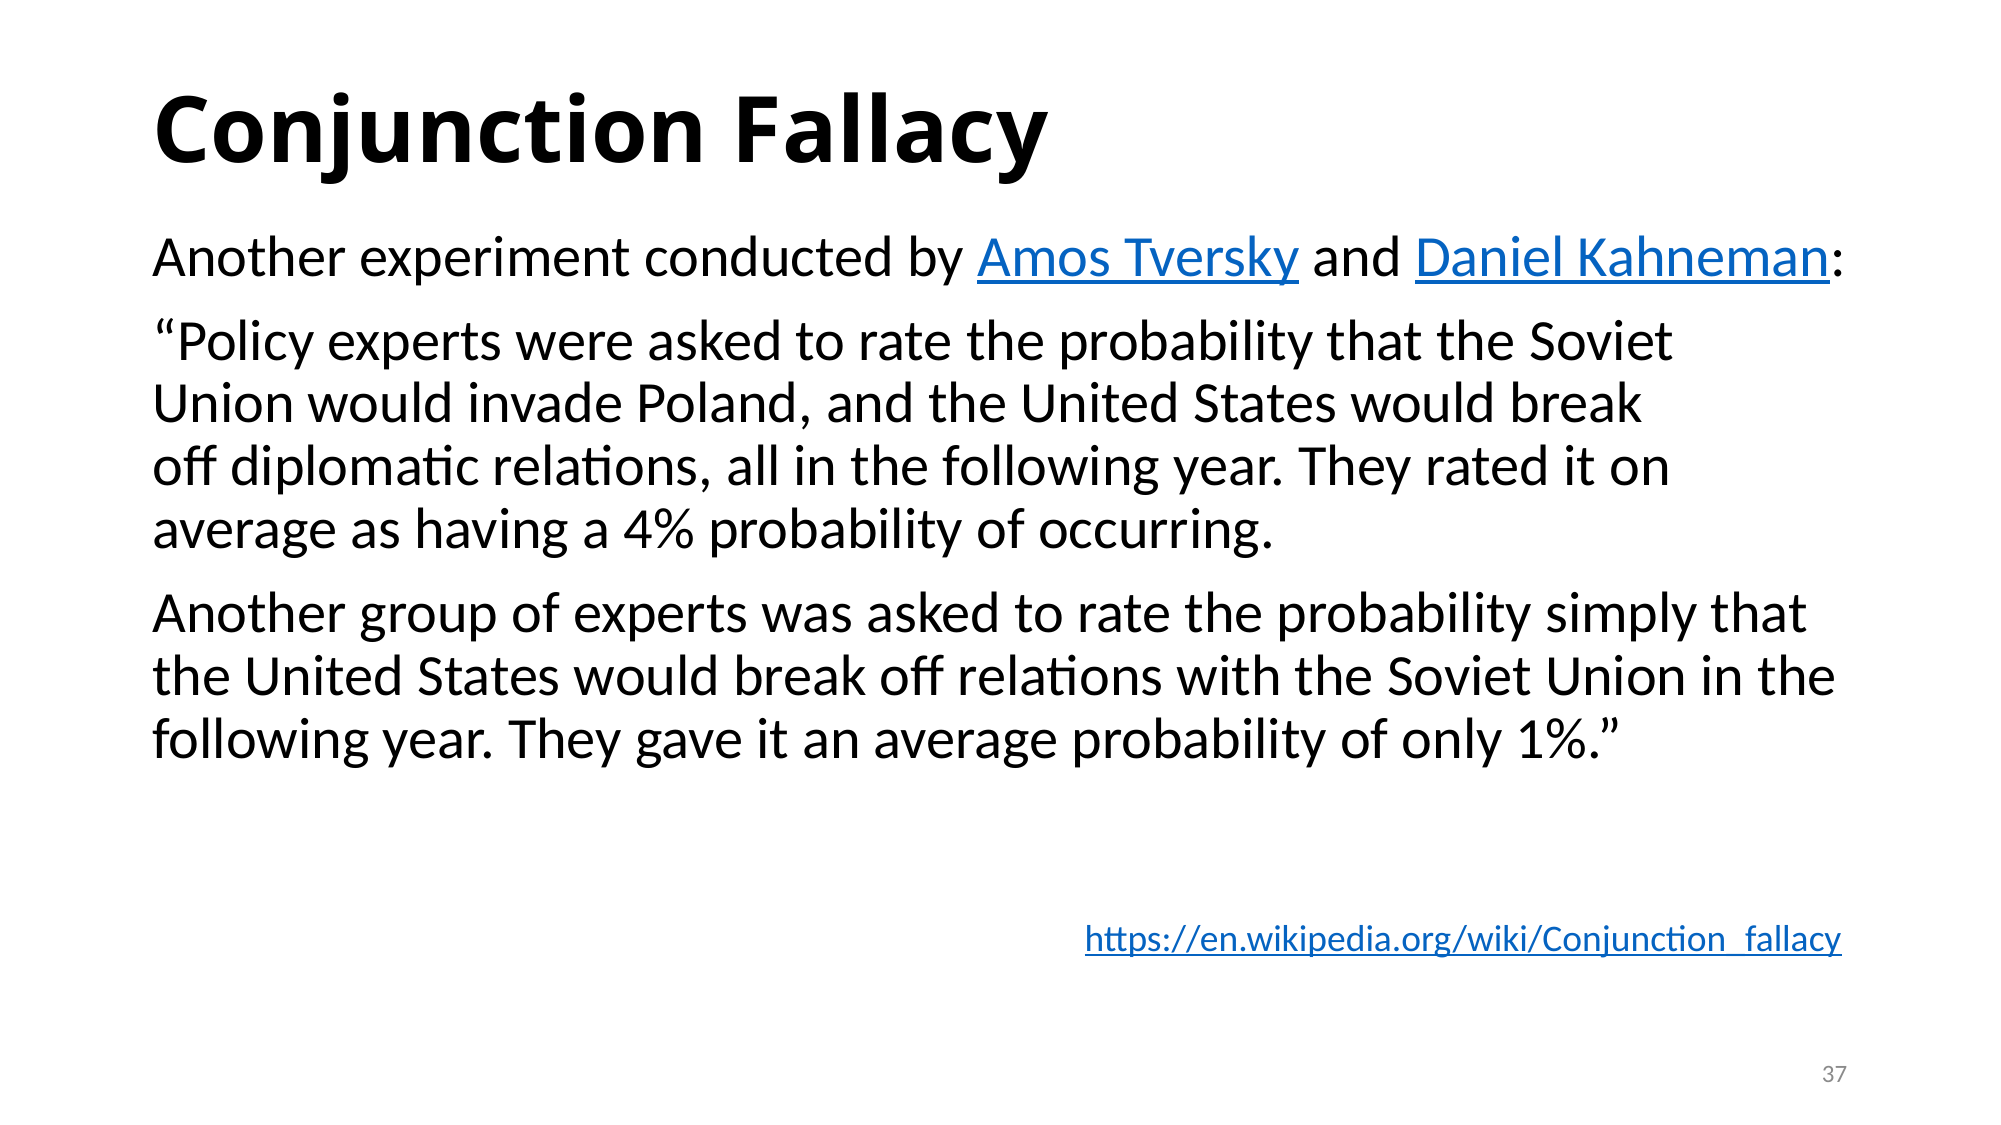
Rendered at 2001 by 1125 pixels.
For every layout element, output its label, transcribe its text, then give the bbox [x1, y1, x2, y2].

title Conjunction Fallacy [137, 59, 1863, 207]
slide_number 37 [1412, 1042, 1863, 1103]
text_box https://en.wikipedia.org/wiki/Conjunction_fallacy [1069, 906, 1858, 967]
list Another experiment conducted by Amos Tversky and Daniel Kahneman: “Policy experts were asked to rate the probability that the Soviet Union would invade Poland, and the United States would break off diplomatic relations, all in the following year. They rated it on average as having a 4% probability of occurring. Another group of experts was asked to rate the probability simply that the United States would break off relations with the Soviet Union in the following year. They gave it an average probability of only 1%.” [137, 218, 1863, 1014]
